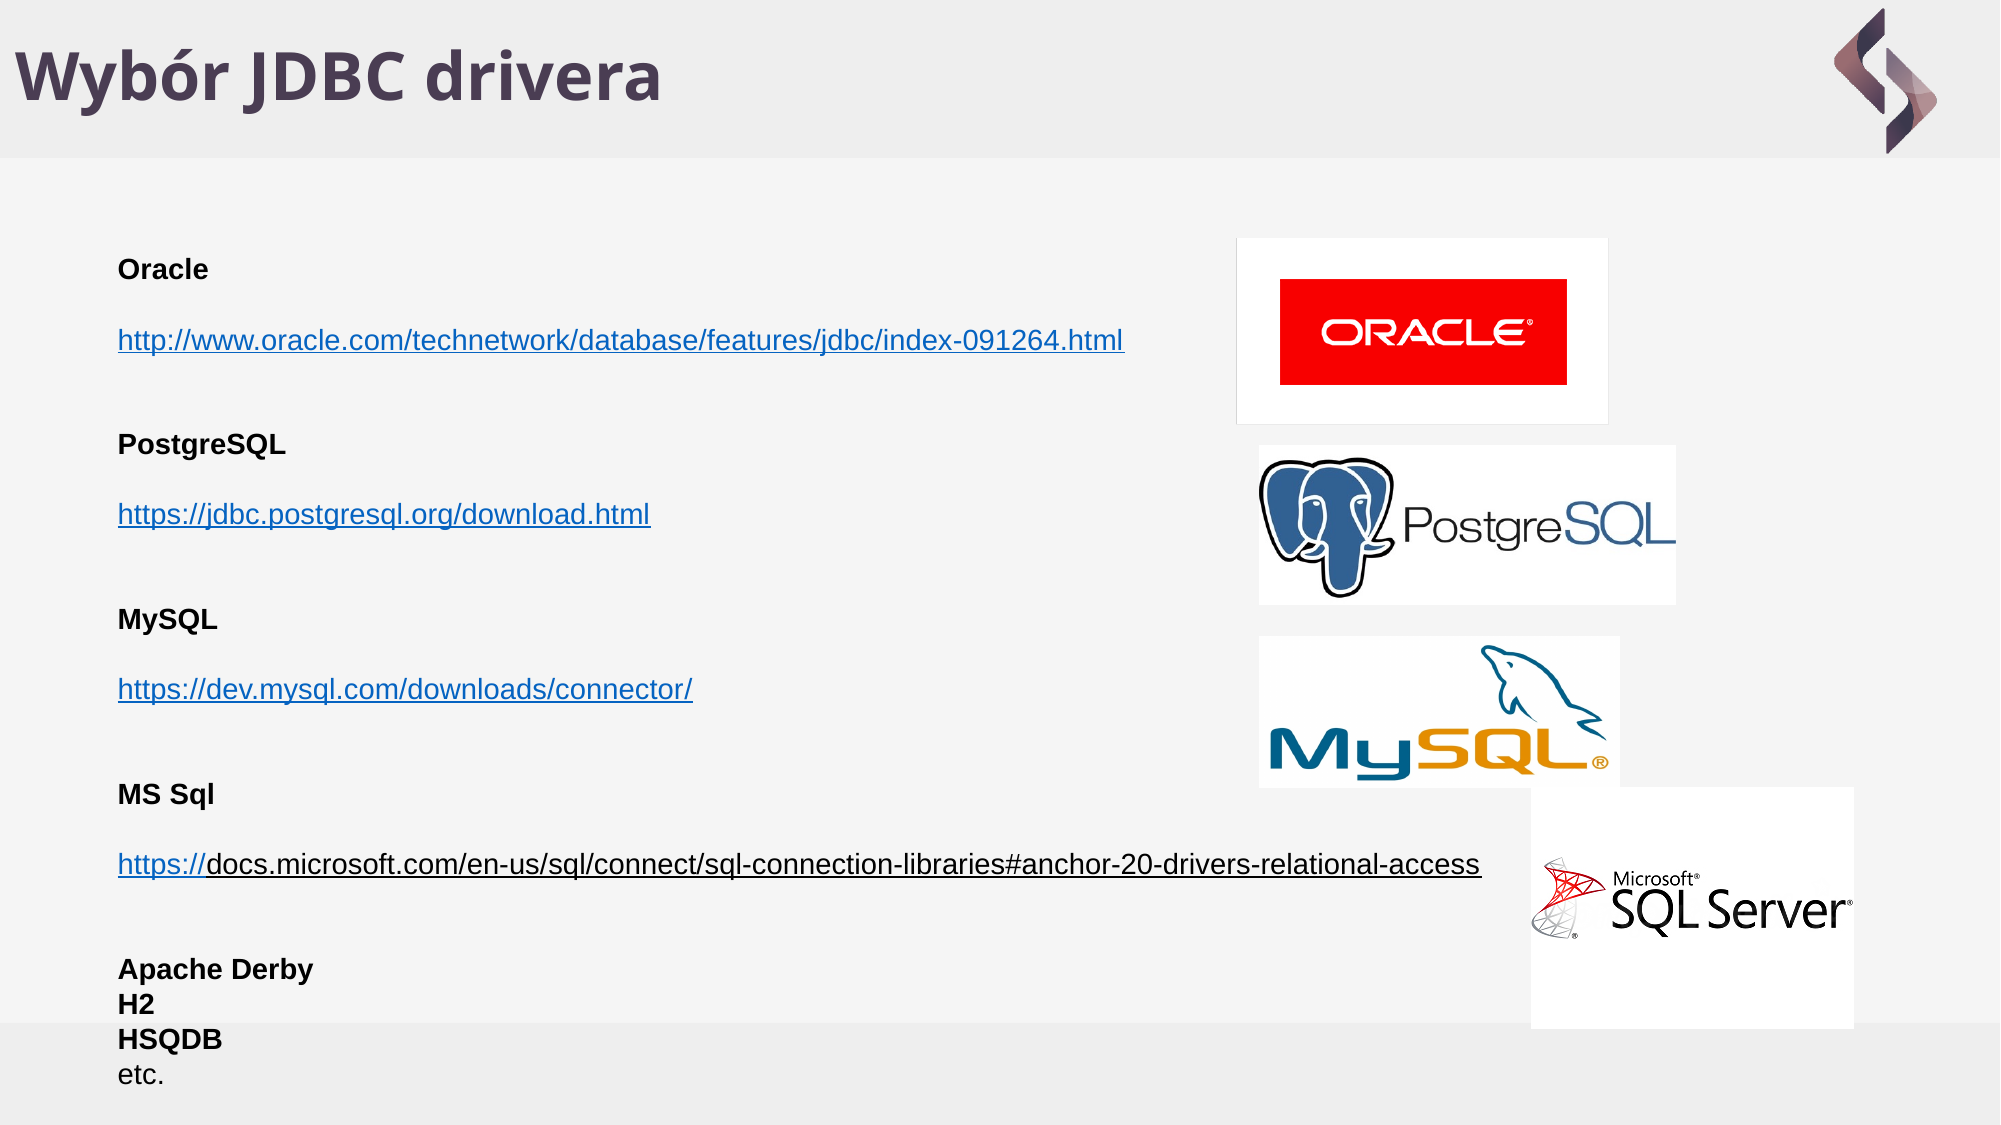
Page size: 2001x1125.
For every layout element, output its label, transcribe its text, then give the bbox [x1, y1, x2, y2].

picture [1787, 0, 2001, 166]
picture [1259, 445, 1676, 606]
picture [1259, 636, 1854, 1029]
picture [1235, 237, 1610, 425]
text_box Oracle http://www.oracle.com/technetwork/database/features/jdbc/index-091264.html PostgreSQL https://jdbc.postgresql.org/download.html MySQL https://dev.mysql.com/downloads/connector/ MS Sql https://docs.microsoft.com/en-us/sql/connect/sql-connection-libraries#anchor-20-drivers-relational-access Apache Derby H2 HSQDB etc. [102, 243, 1506, 1098]
title Wybór JDBC drivera [0, 0, 1788, 158]
